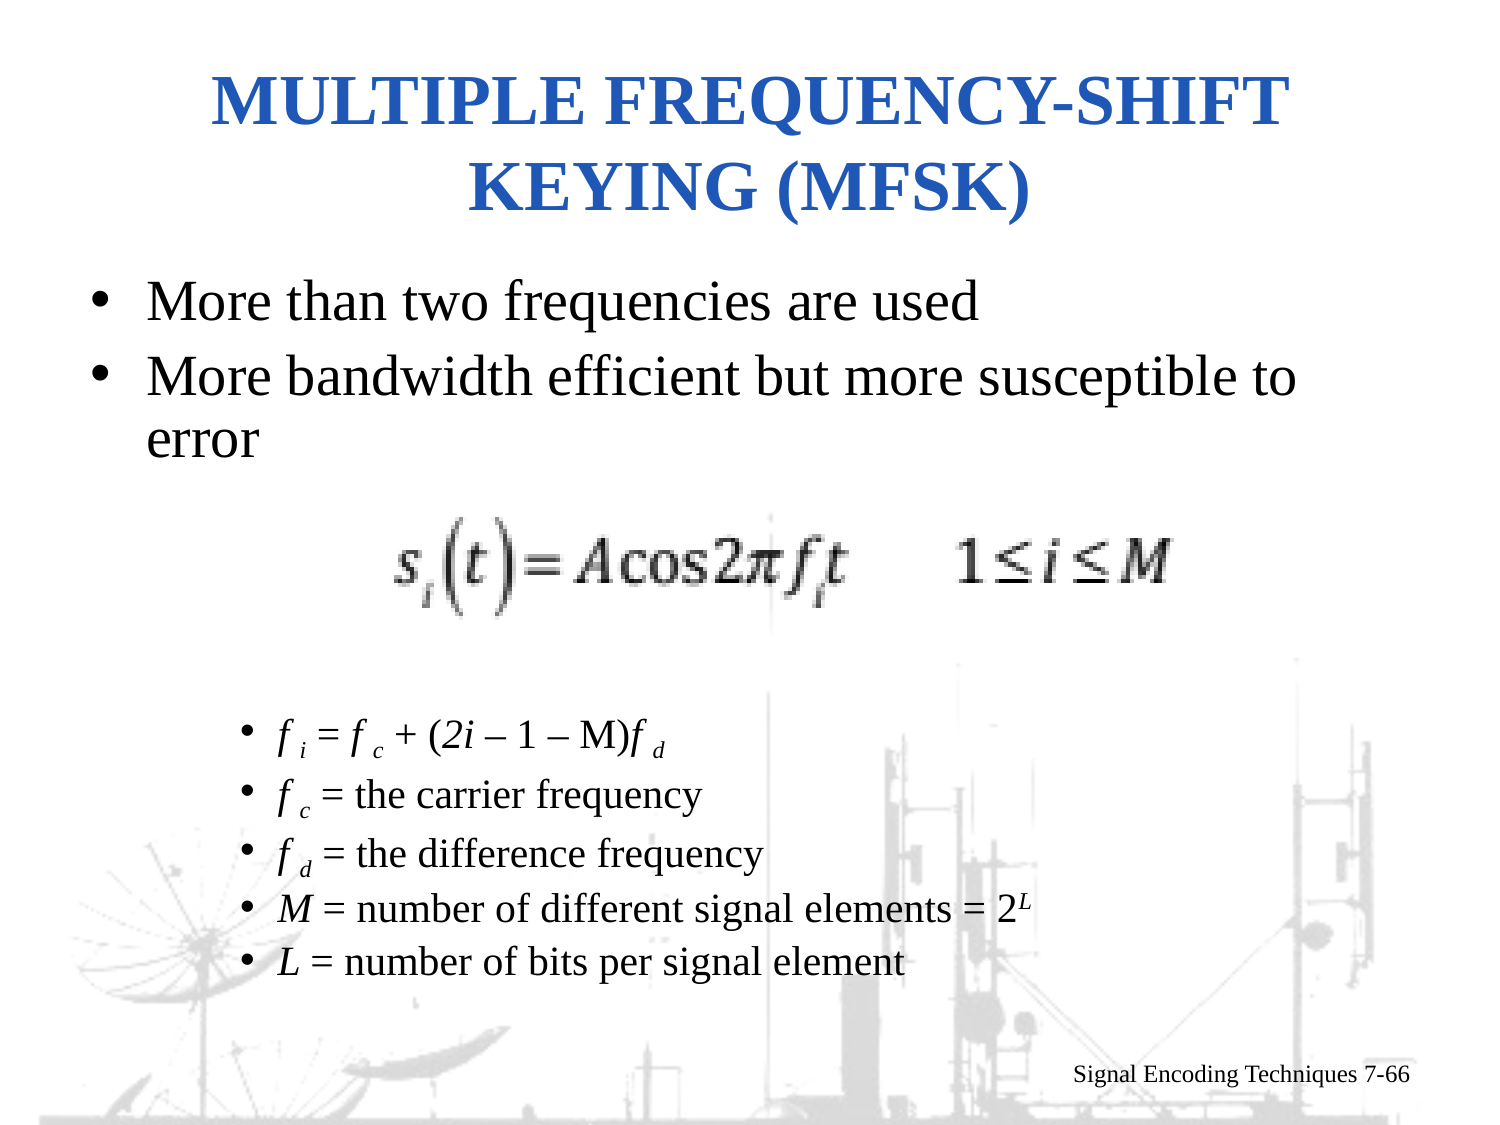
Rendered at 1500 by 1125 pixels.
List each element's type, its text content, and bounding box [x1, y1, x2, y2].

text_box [386, 501, 1179, 625]
list More than two frequencies are used More bandwidth efficient but more susceptible to error f i = f c + (2i – 1 – M)f d f c = the carrier frequency f d = the difference frequency M = number of different signal elements = 2L L = number of bits per signal element [75, 262, 1425, 1005]
slide_number Signal Encoding Techniques 7-66 [893, 1042, 1425, 1103]
title Multiple Frequency-Shift Keying (MFSK) [75, 45, 1425, 233]
